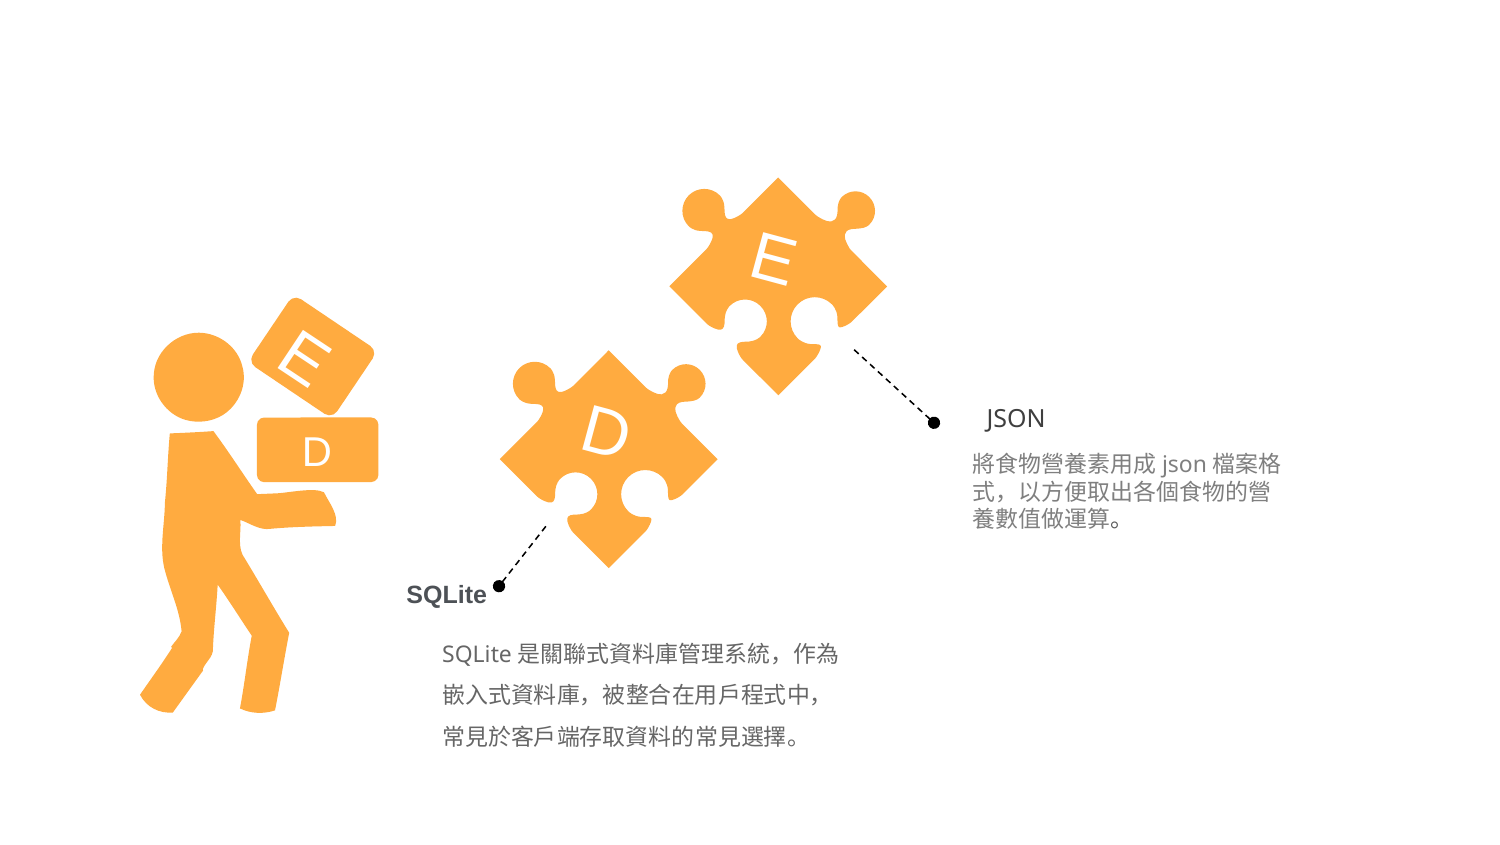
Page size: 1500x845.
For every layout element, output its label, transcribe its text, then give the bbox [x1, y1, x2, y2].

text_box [633, 105, 924, 396]
text_box SQLite [399, 570, 634, 617]
text_box JSON [979, 395, 1249, 441]
text_box SQLite是關聯式資料庫管理系統，作為嵌入式資料庫，被整合在用戶程式中，常見於客戶端存取資料的常見選擇。 [434, 618, 854, 773]
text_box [853, 348, 935, 423]
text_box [463, 278, 754, 569]
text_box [498, 577, 547, 587]
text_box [139, 293, 379, 714]
text_box 將食物營養素用成json檔案格式，以方便取出各個食物的營養數值做運算。 [965, 442, 1292, 611]
